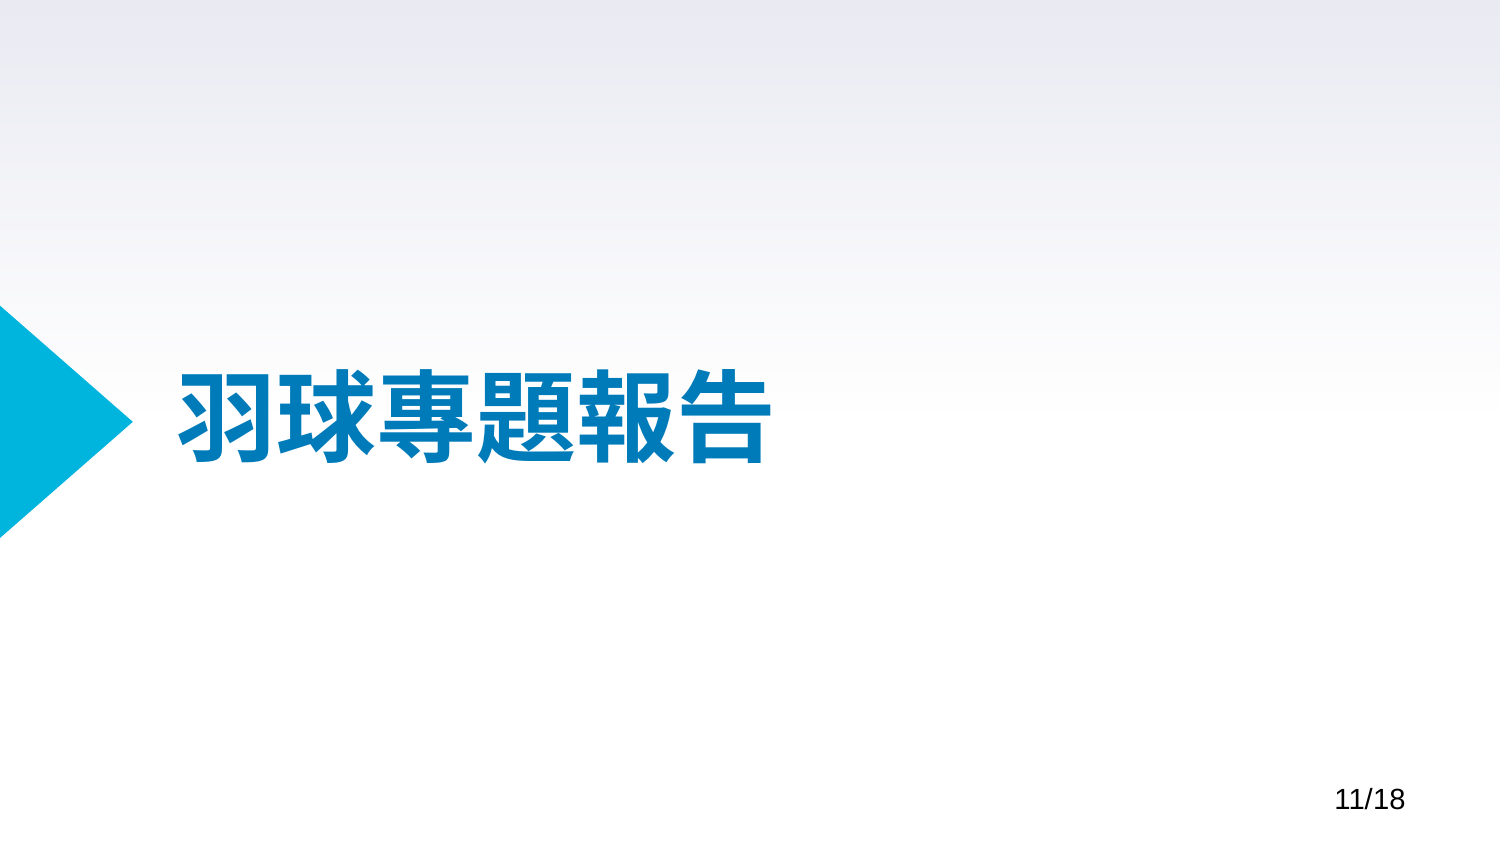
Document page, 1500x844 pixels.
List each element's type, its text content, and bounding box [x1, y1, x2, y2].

text_box 11/18 [1319, 772, 1461, 823]
title 羽球專題報告 [176, 305, 991, 538]
